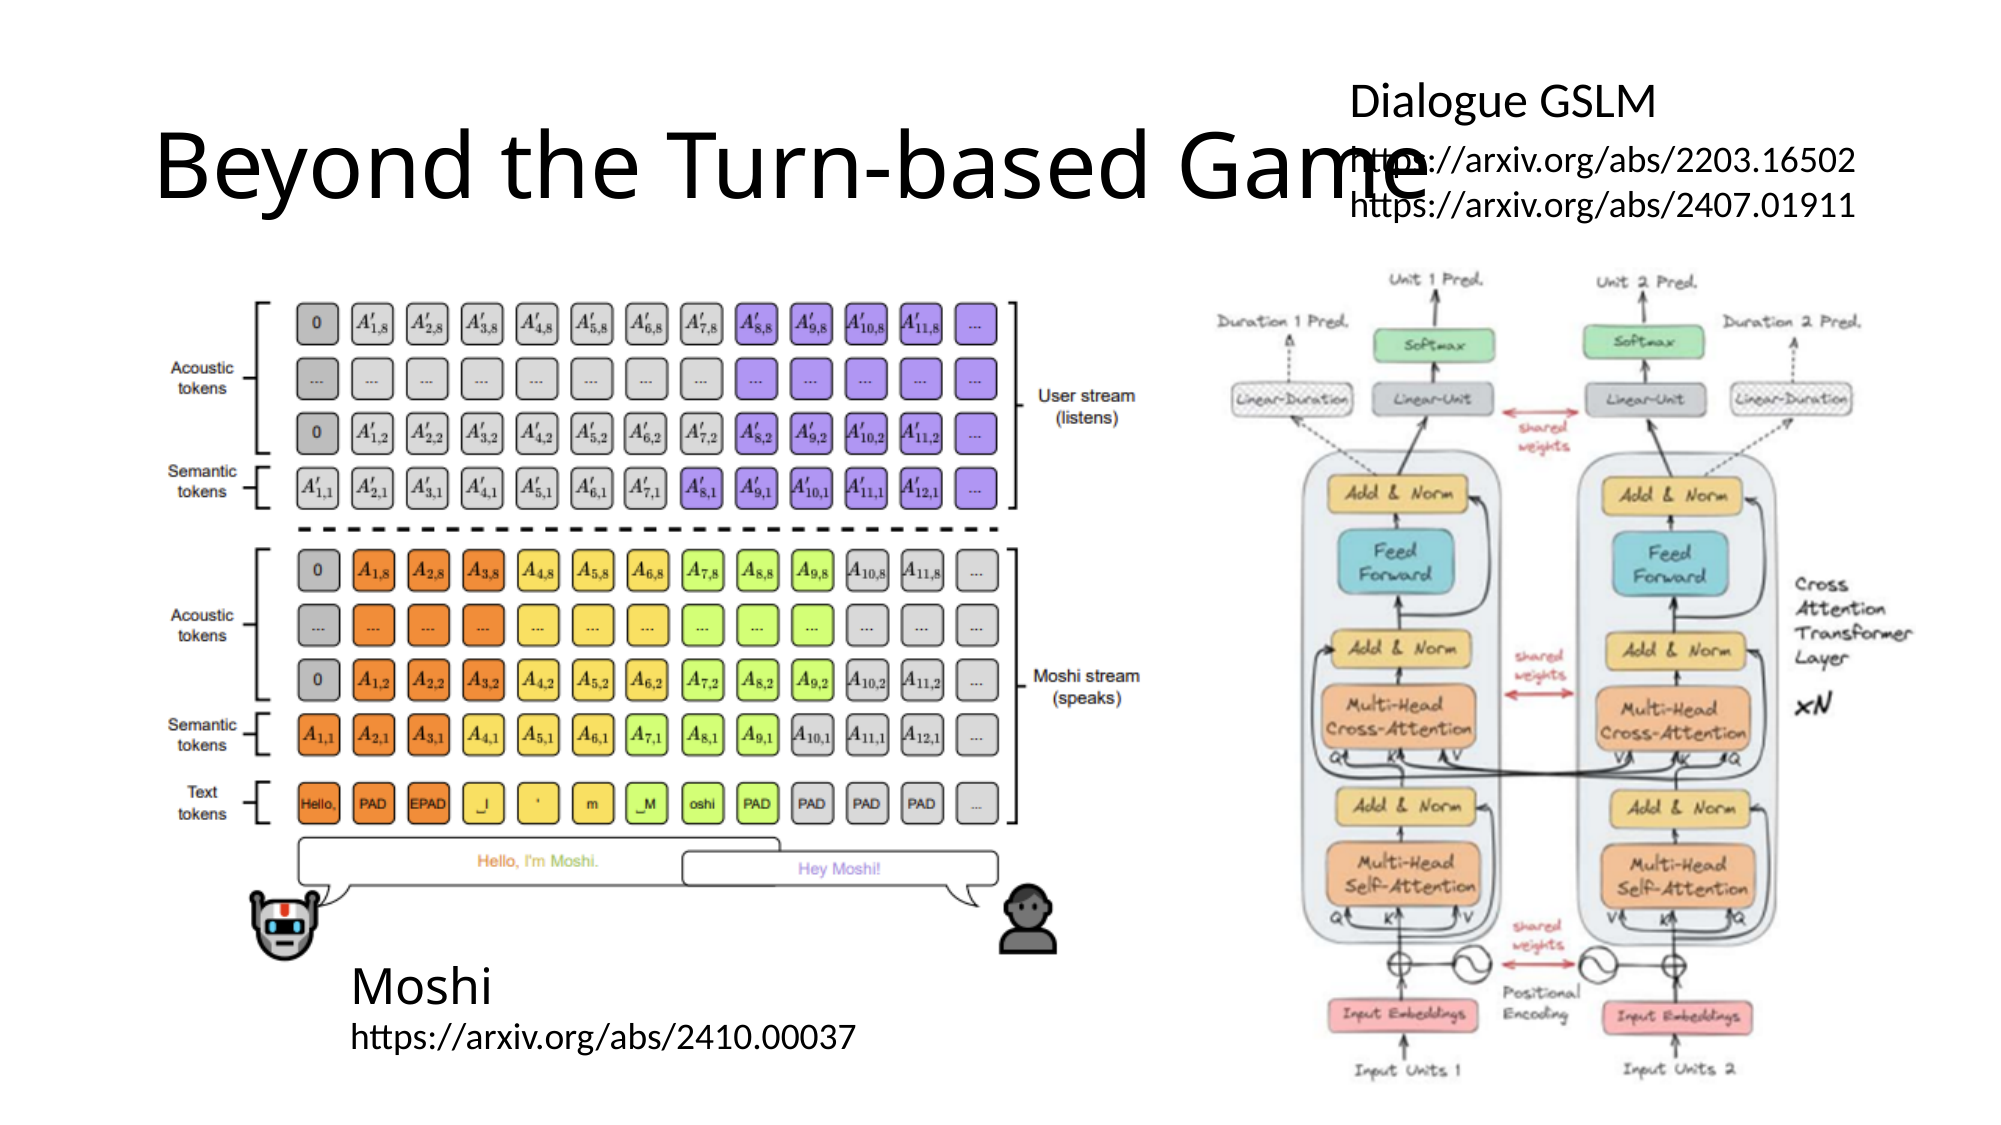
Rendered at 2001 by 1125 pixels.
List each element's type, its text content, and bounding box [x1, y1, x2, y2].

text_box Dialogue GSLM [1334, 59, 1695, 135]
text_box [335, 963, 1335, 1066]
picture [1208, 266, 1916, 1095]
title Beyond the Turn-based Game [137, 59, 1863, 278]
picture [153, 294, 1151, 964]
text_box https://arxiv.org/abs/2203.16502 https://arxiv.org/abs/2407.01911 [1334, 127, 1906, 232]
